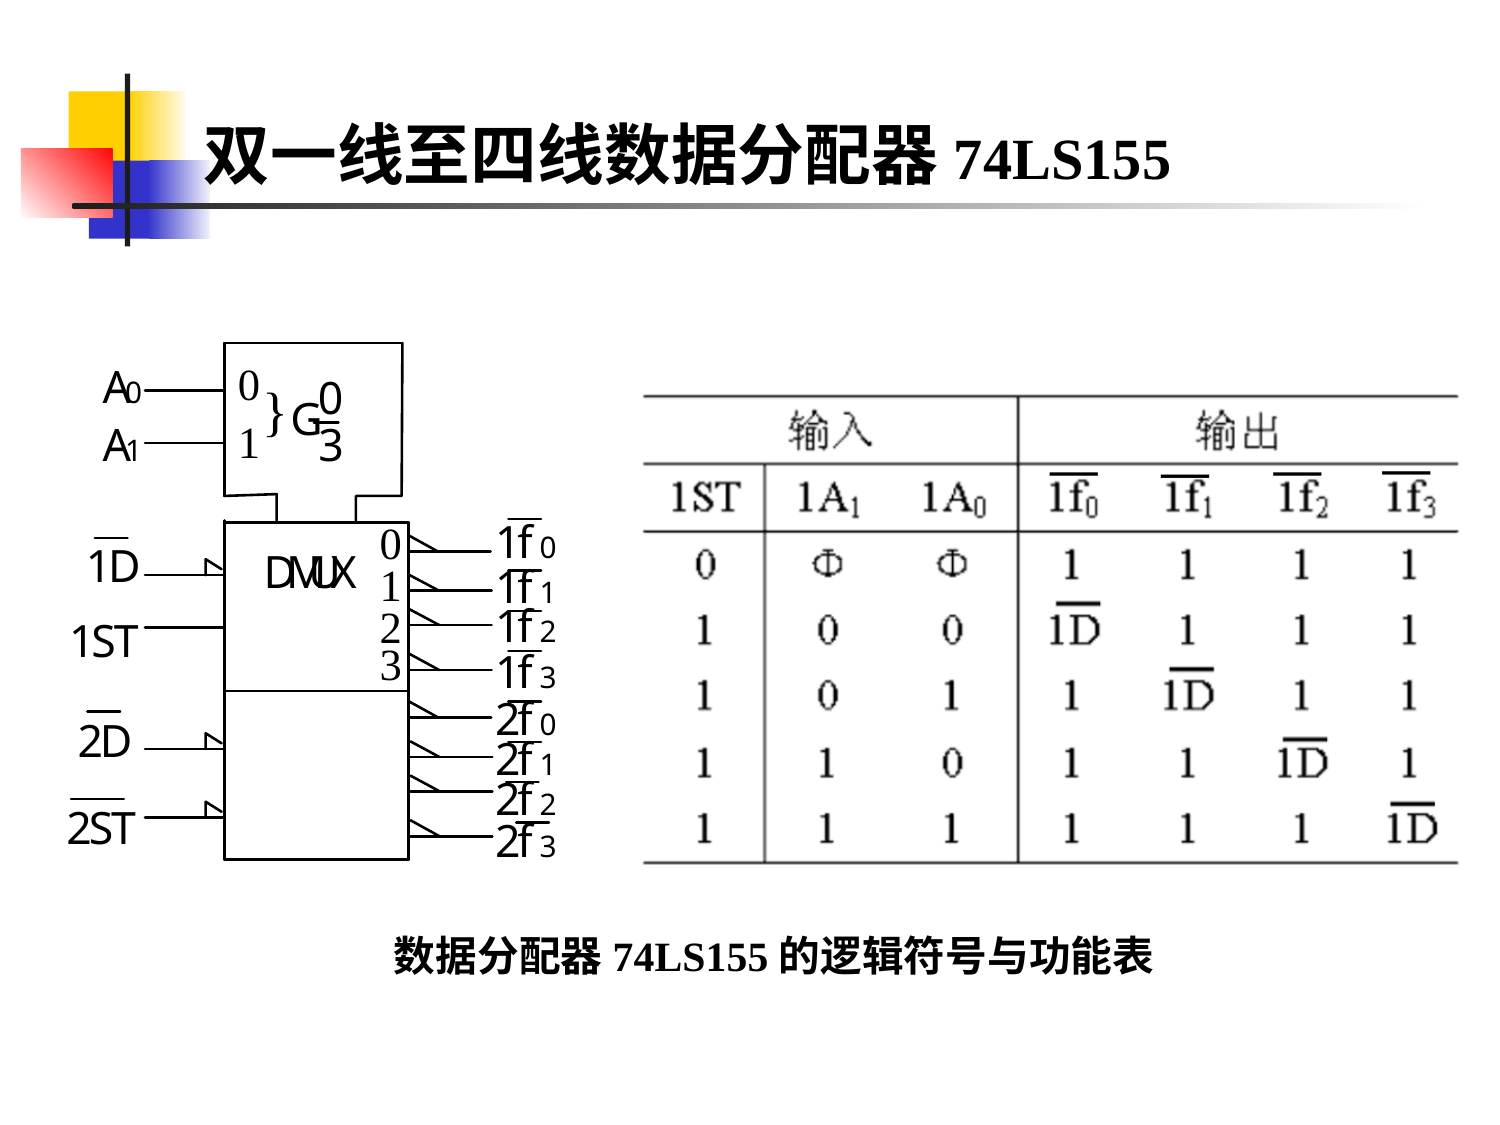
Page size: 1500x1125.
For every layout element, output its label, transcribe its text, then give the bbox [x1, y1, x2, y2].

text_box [62, 337, 559, 875]
text_box 数据分配器74LS155的逻辑符号与功能表 [379, 922, 1179, 988]
picture [642, 387, 1463, 868]
title 双一线至四线数据分配器74LS155 [188, 12, 1468, 200]
